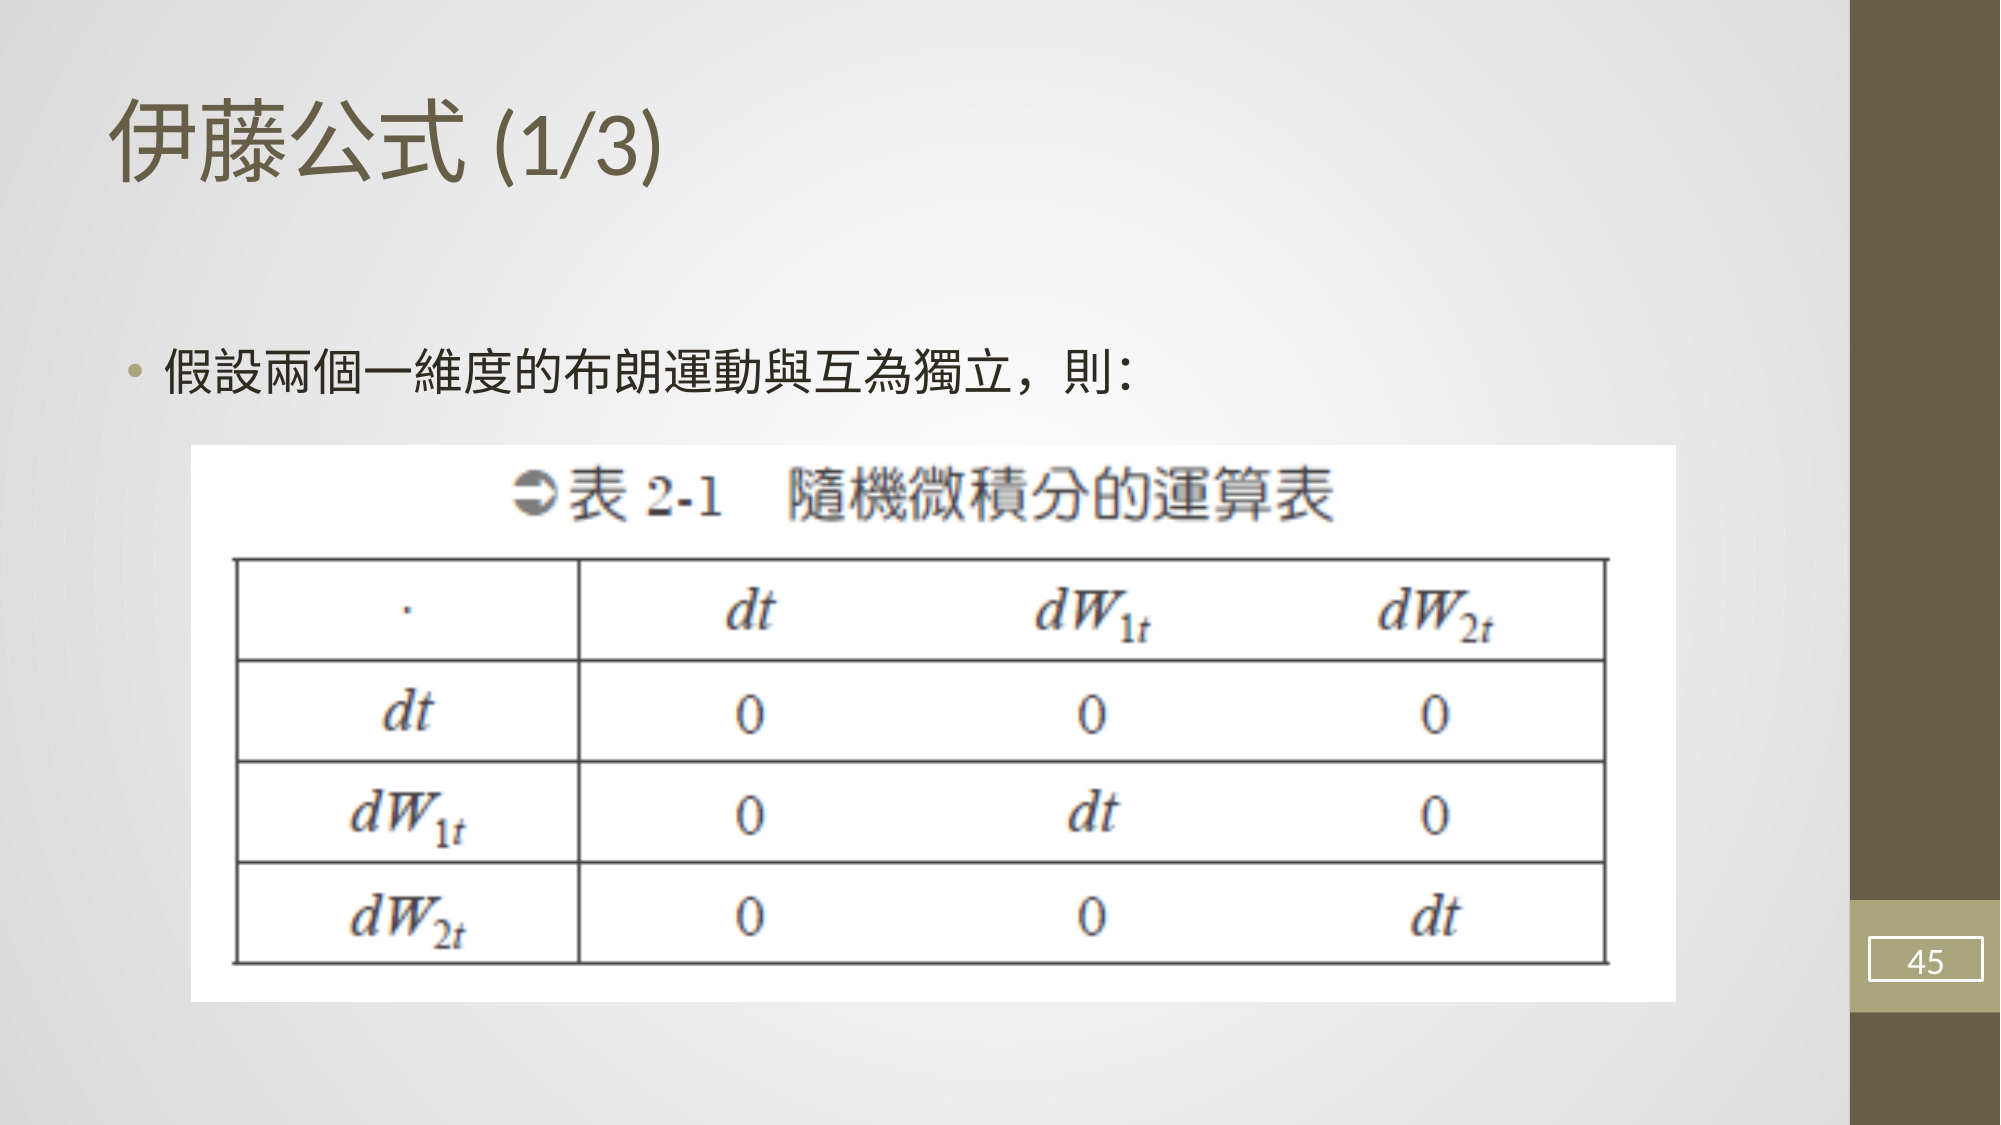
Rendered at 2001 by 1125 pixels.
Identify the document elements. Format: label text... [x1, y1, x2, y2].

picture [191, 445, 1676, 1003]
title 伊藤公式(1/3) [99, 44, 1768, 234]
slide_number 45 [1868, 936, 1984, 982]
